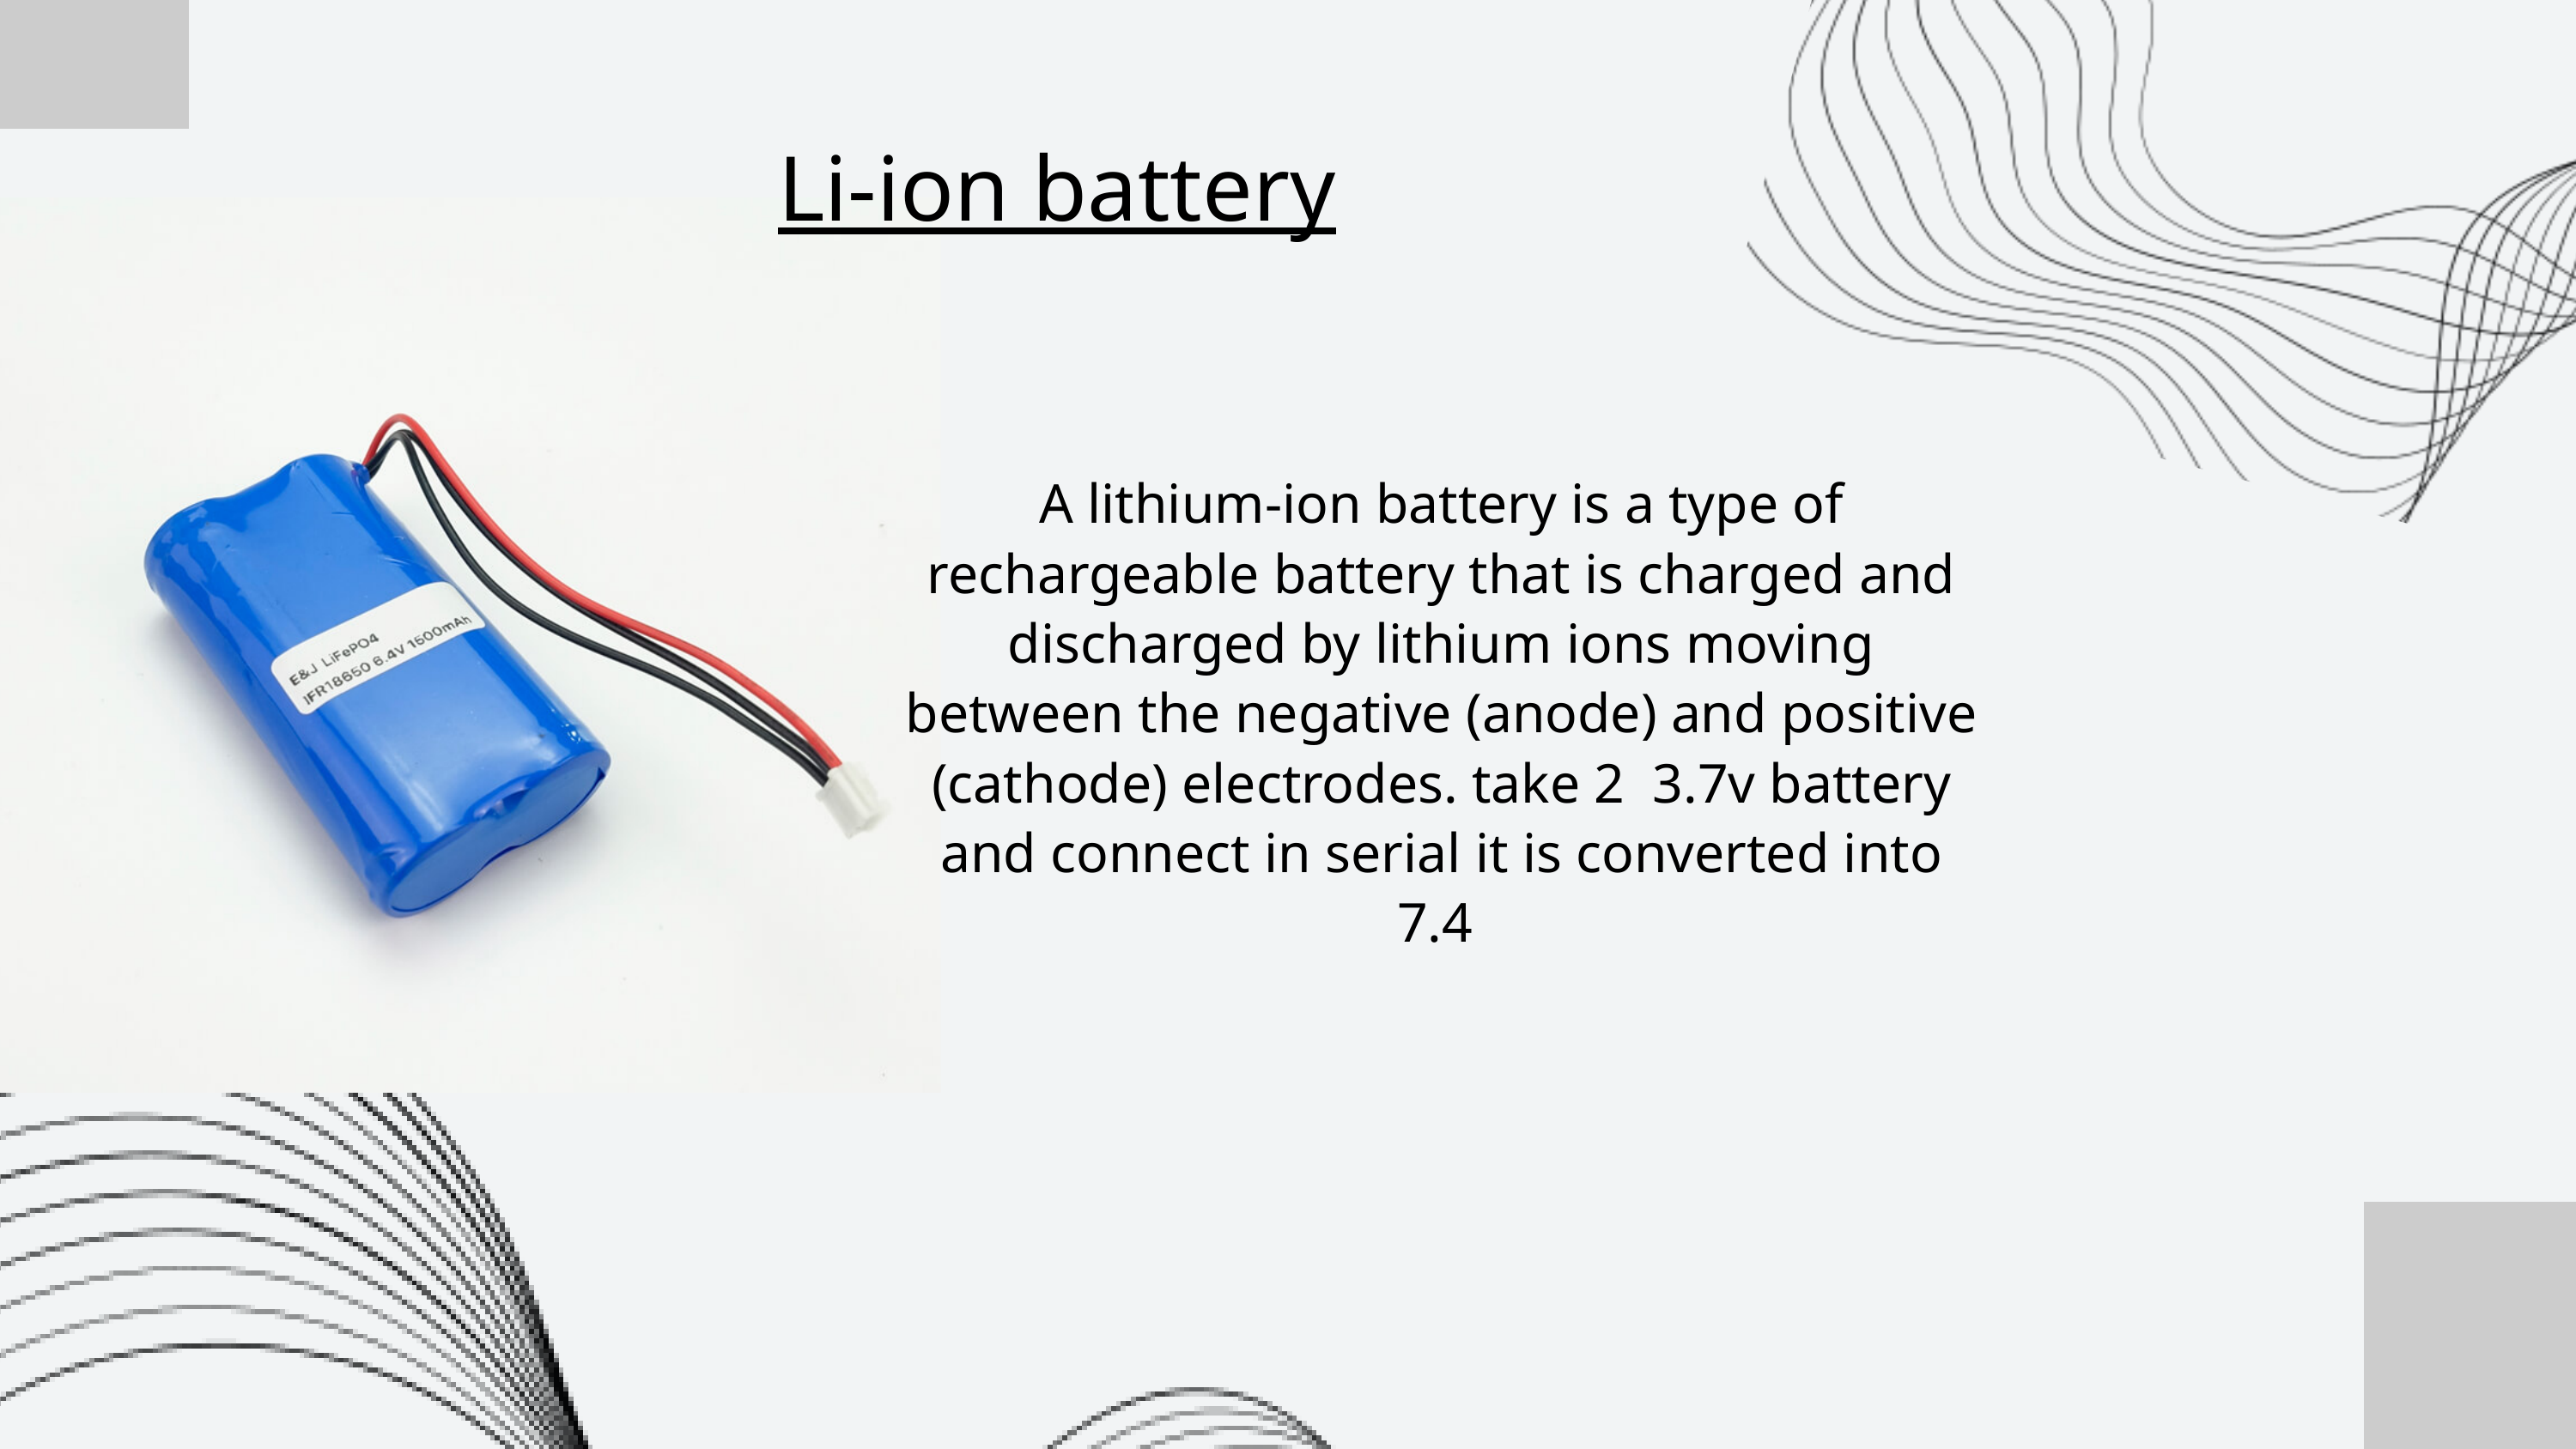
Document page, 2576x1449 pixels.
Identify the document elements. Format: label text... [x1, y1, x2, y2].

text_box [0, 0, 190, 130]
text_box [0, 1093, 1649, 1449]
text_box A lithium-ion battery is a type of rechargeable battery that is charged and discharged by lithium ions moving between the negative (anode) and positive (cathode) electrodes. take 2 3.7v battery and connect in serial it is converted into 7.4 [898, 464, 1985, 953]
text_box [1721, 0, 2576, 568]
text_box Li-ion battery [768, 122, 1346, 239]
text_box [2363, 1201, 2576, 1449]
text_box [0, 197, 941, 1093]
